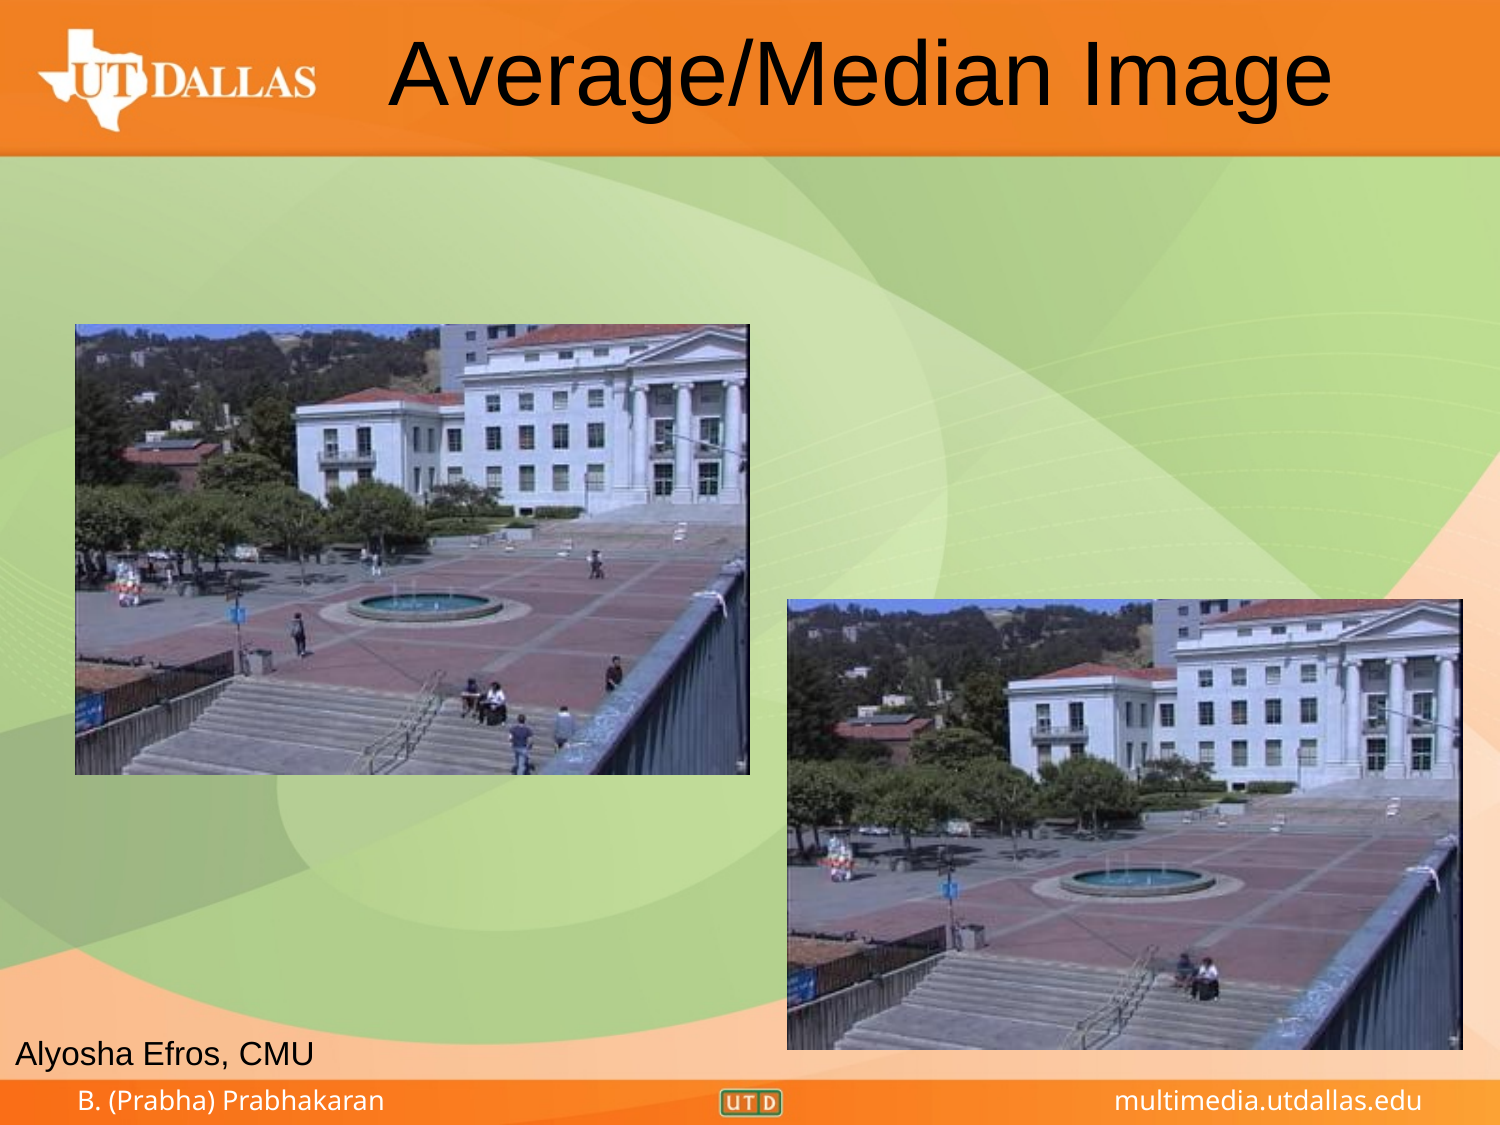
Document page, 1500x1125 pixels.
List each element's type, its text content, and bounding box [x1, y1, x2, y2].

picture [0, 0, 1500, 1125]
title Average/Median Image [224, 0, 1500, 163]
text_box Alyosha Efros, CMU [0, 1024, 425, 1080]
